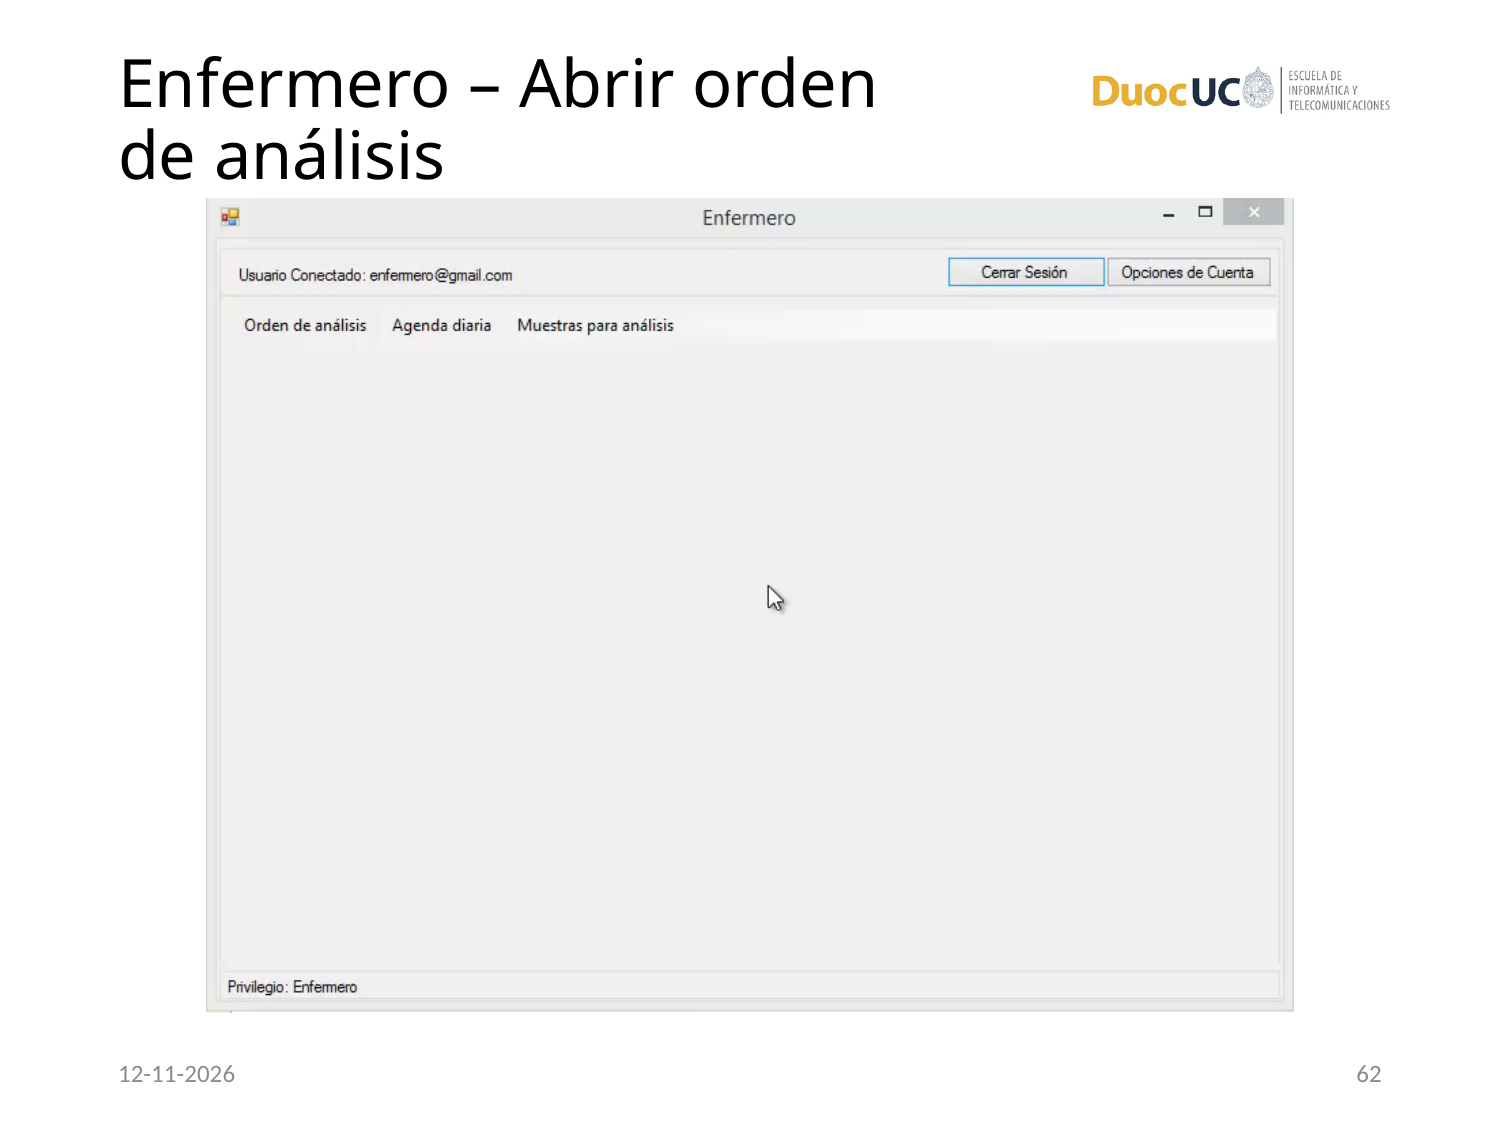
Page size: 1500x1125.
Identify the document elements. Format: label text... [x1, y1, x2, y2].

slide_number 62 [1059, 1042, 1397, 1103]
picture [1085, 59, 1397, 118]
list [206, 197, 1294, 1014]
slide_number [103, 1042, 441, 1103]
title Enfermero – Abrir orden de análisis [103, 59, 959, 185]
